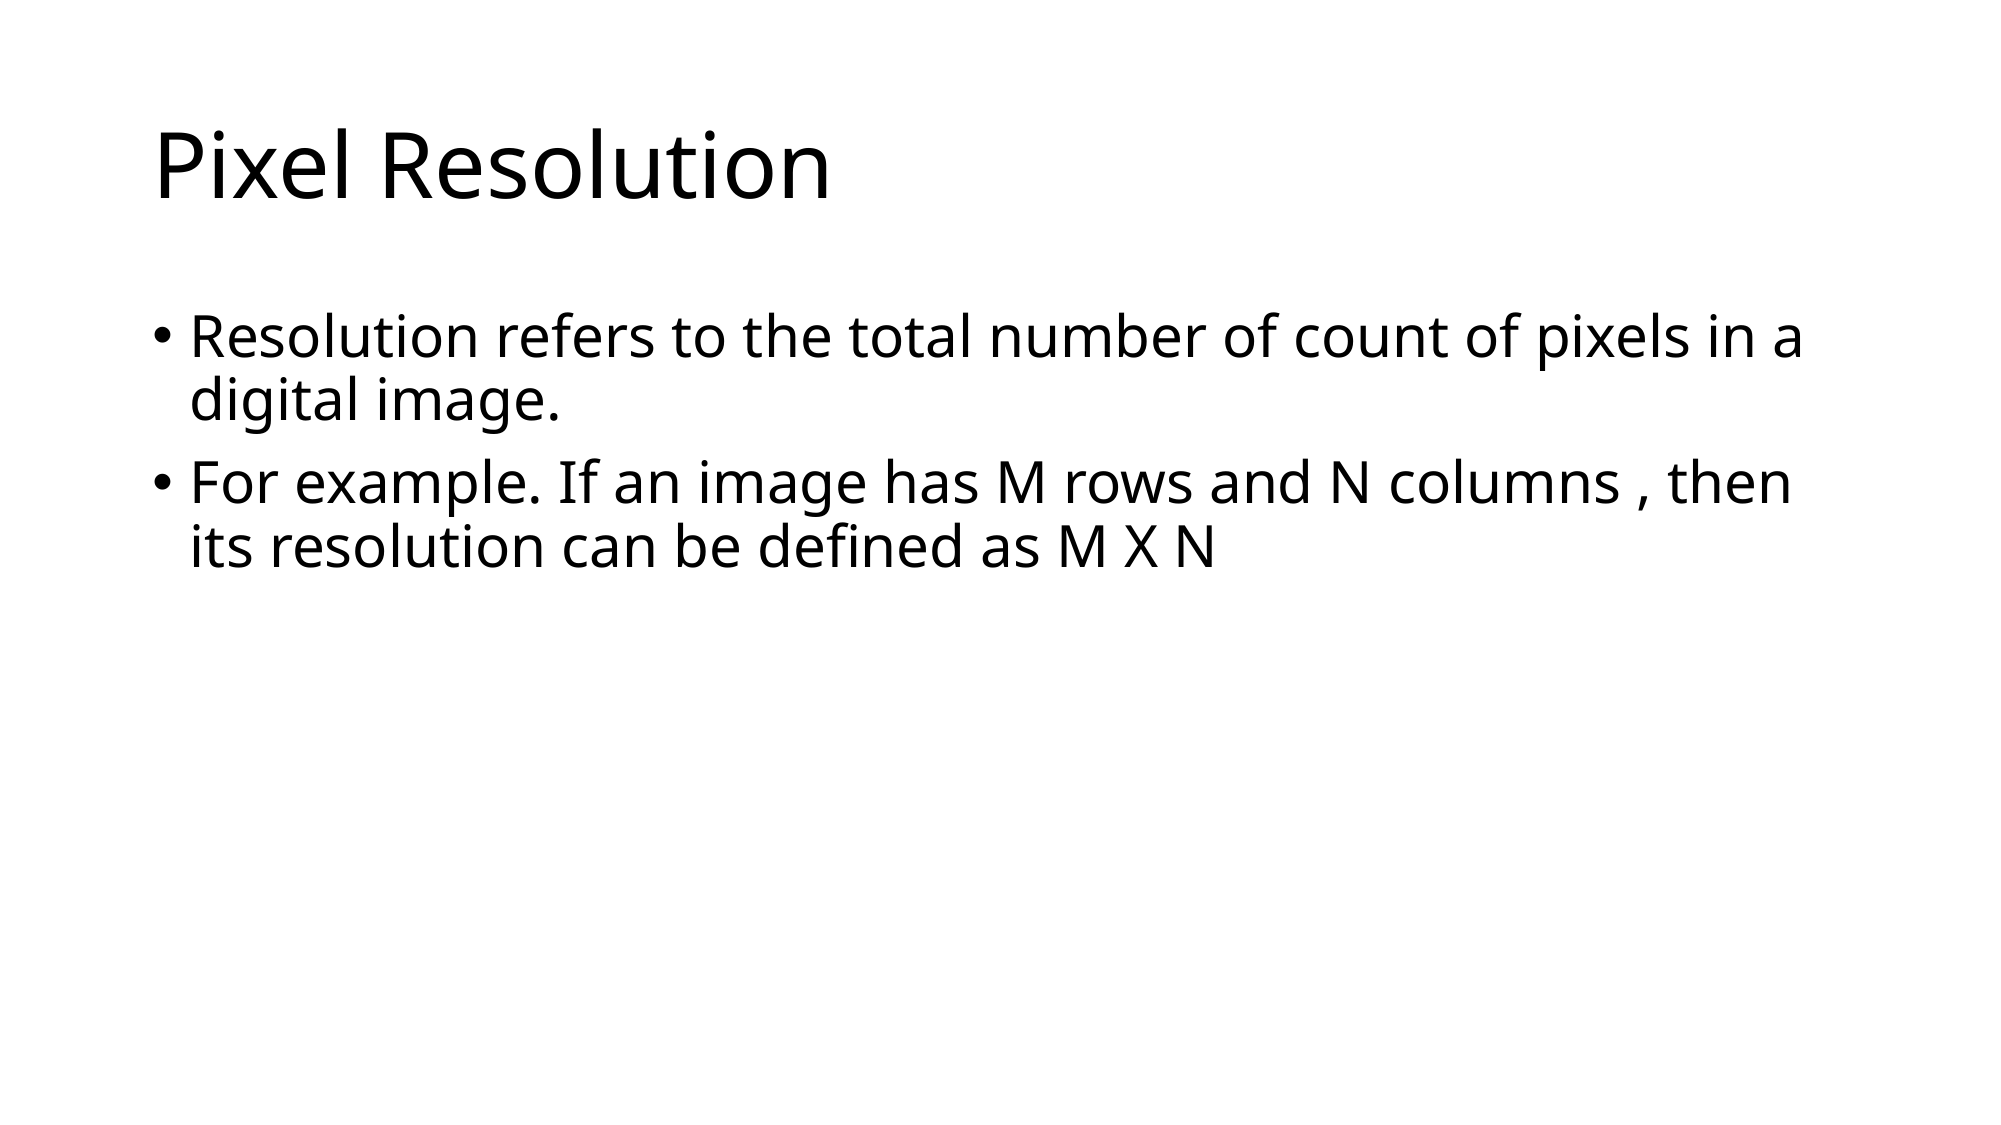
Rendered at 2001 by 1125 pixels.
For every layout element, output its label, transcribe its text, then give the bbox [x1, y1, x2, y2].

title Pixel Resolution [137, 59, 1863, 278]
list Resolution refers to the total number of count of pixels in a digital image. For example. If an image has M rows and N columns , then its resolution can be defined as M X N [137, 299, 1863, 1014]
